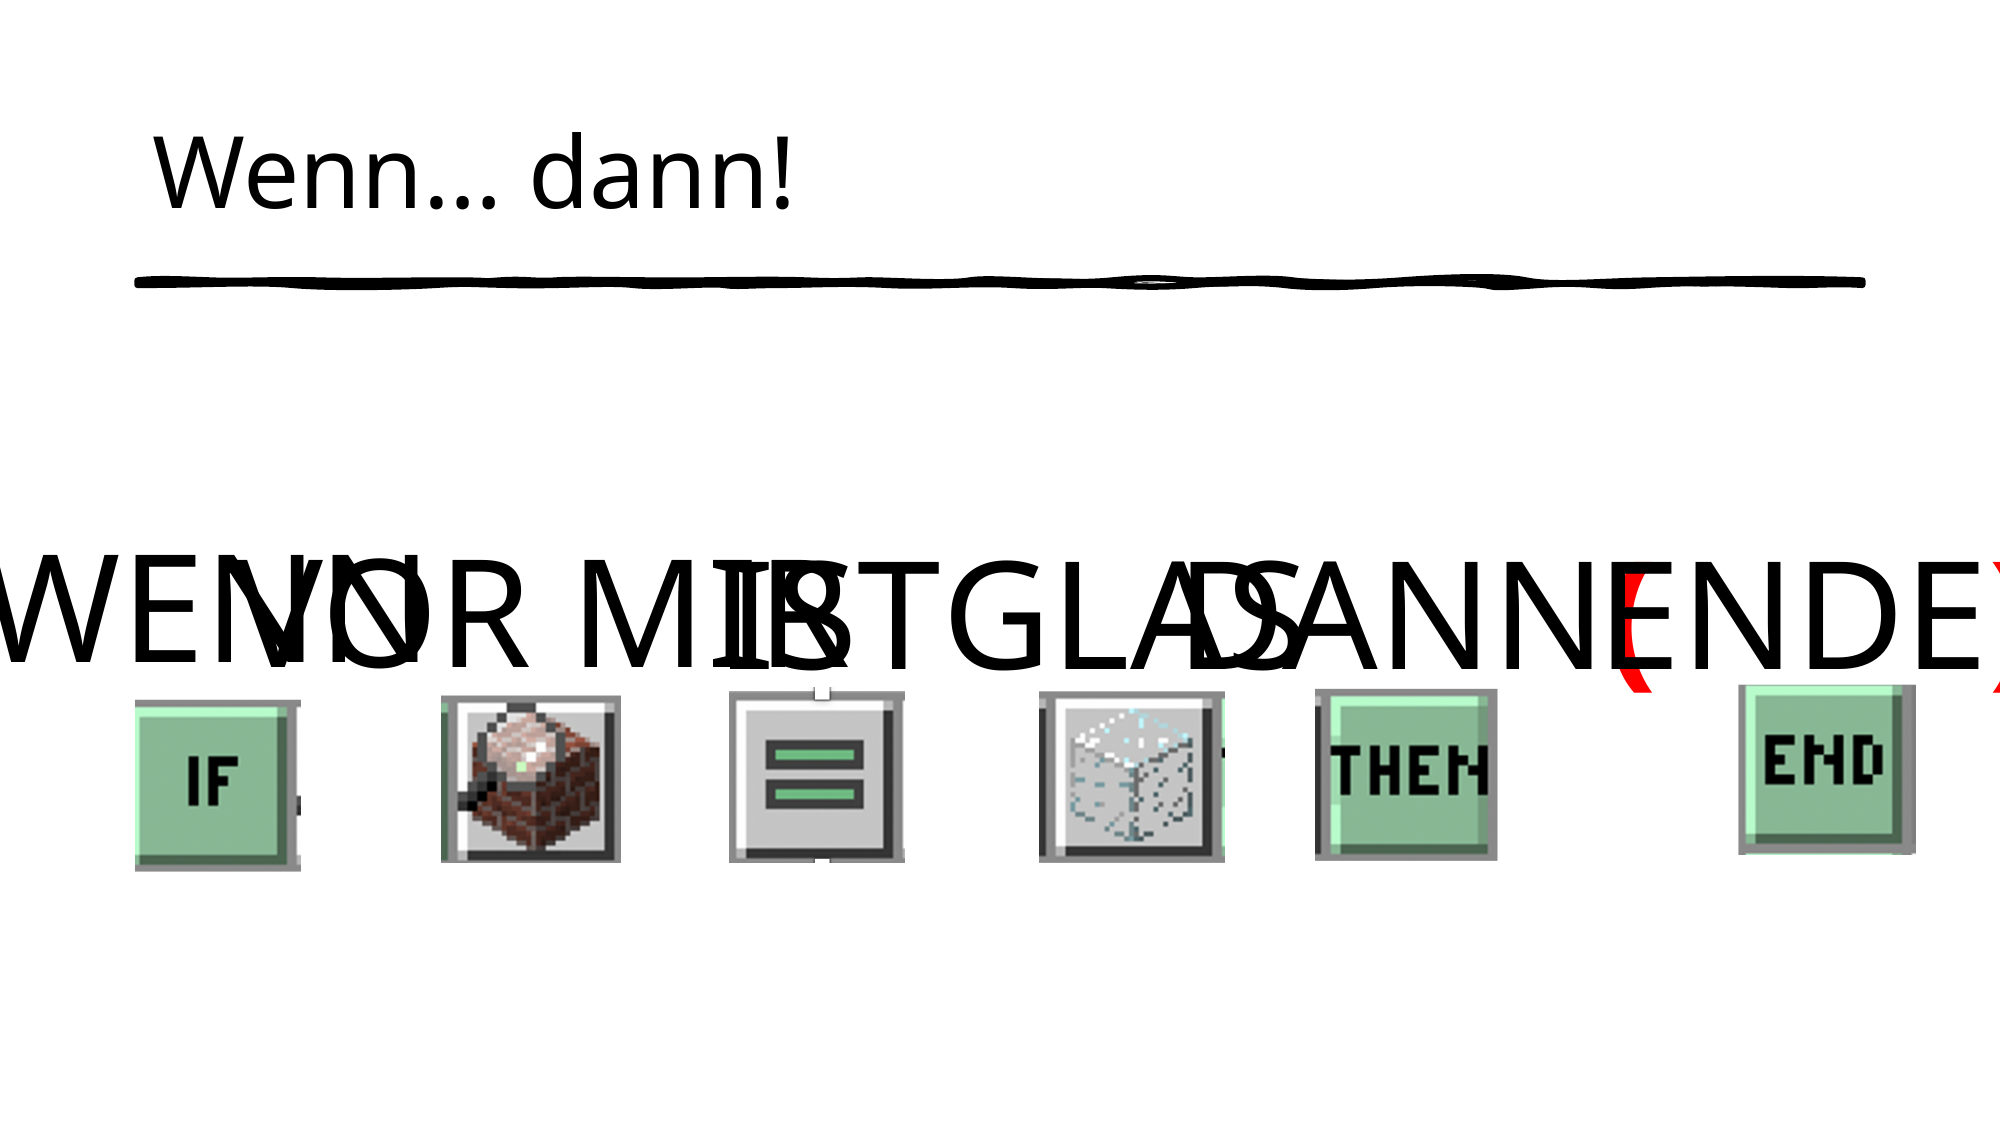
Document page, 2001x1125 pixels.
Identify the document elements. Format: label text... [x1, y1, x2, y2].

text_box VOR MIR [218, 509, 866, 705]
picture [114, 683, 301, 880]
picture [441, 683, 621, 863]
title Wenn… dann! [137, 59, 1863, 278]
text_box DANN( [1161, 512, 1582, 707]
text_box ENDE) [1582, 512, 2000, 707]
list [1727, 670, 1916, 855]
picture [1315, 670, 1508, 863]
text_box IST [709, 512, 927, 707]
picture [1039, 683, 1225, 865]
text_box GLAS [927, 512, 1161, 707]
text_box WENN [0, 505, 448, 701]
picture [729, 687, 905, 863]
